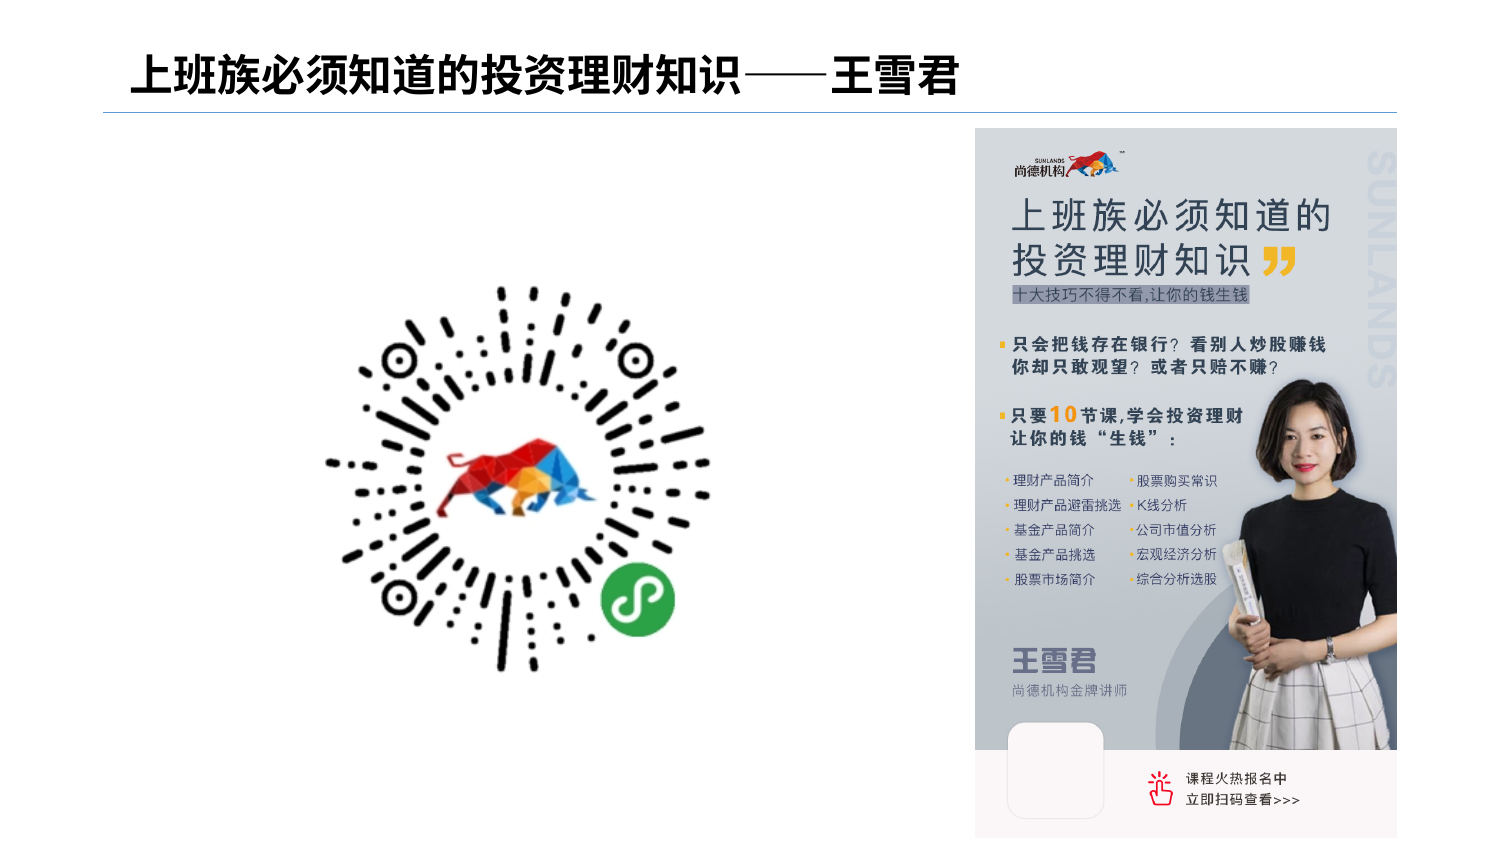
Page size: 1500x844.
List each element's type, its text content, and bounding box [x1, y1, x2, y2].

picture [317, 278, 718, 680]
picture [975, 128, 1397, 838]
text_box 上班族必须知道的投资理财知识——王雪君 [118, 0, 1413, 159]
